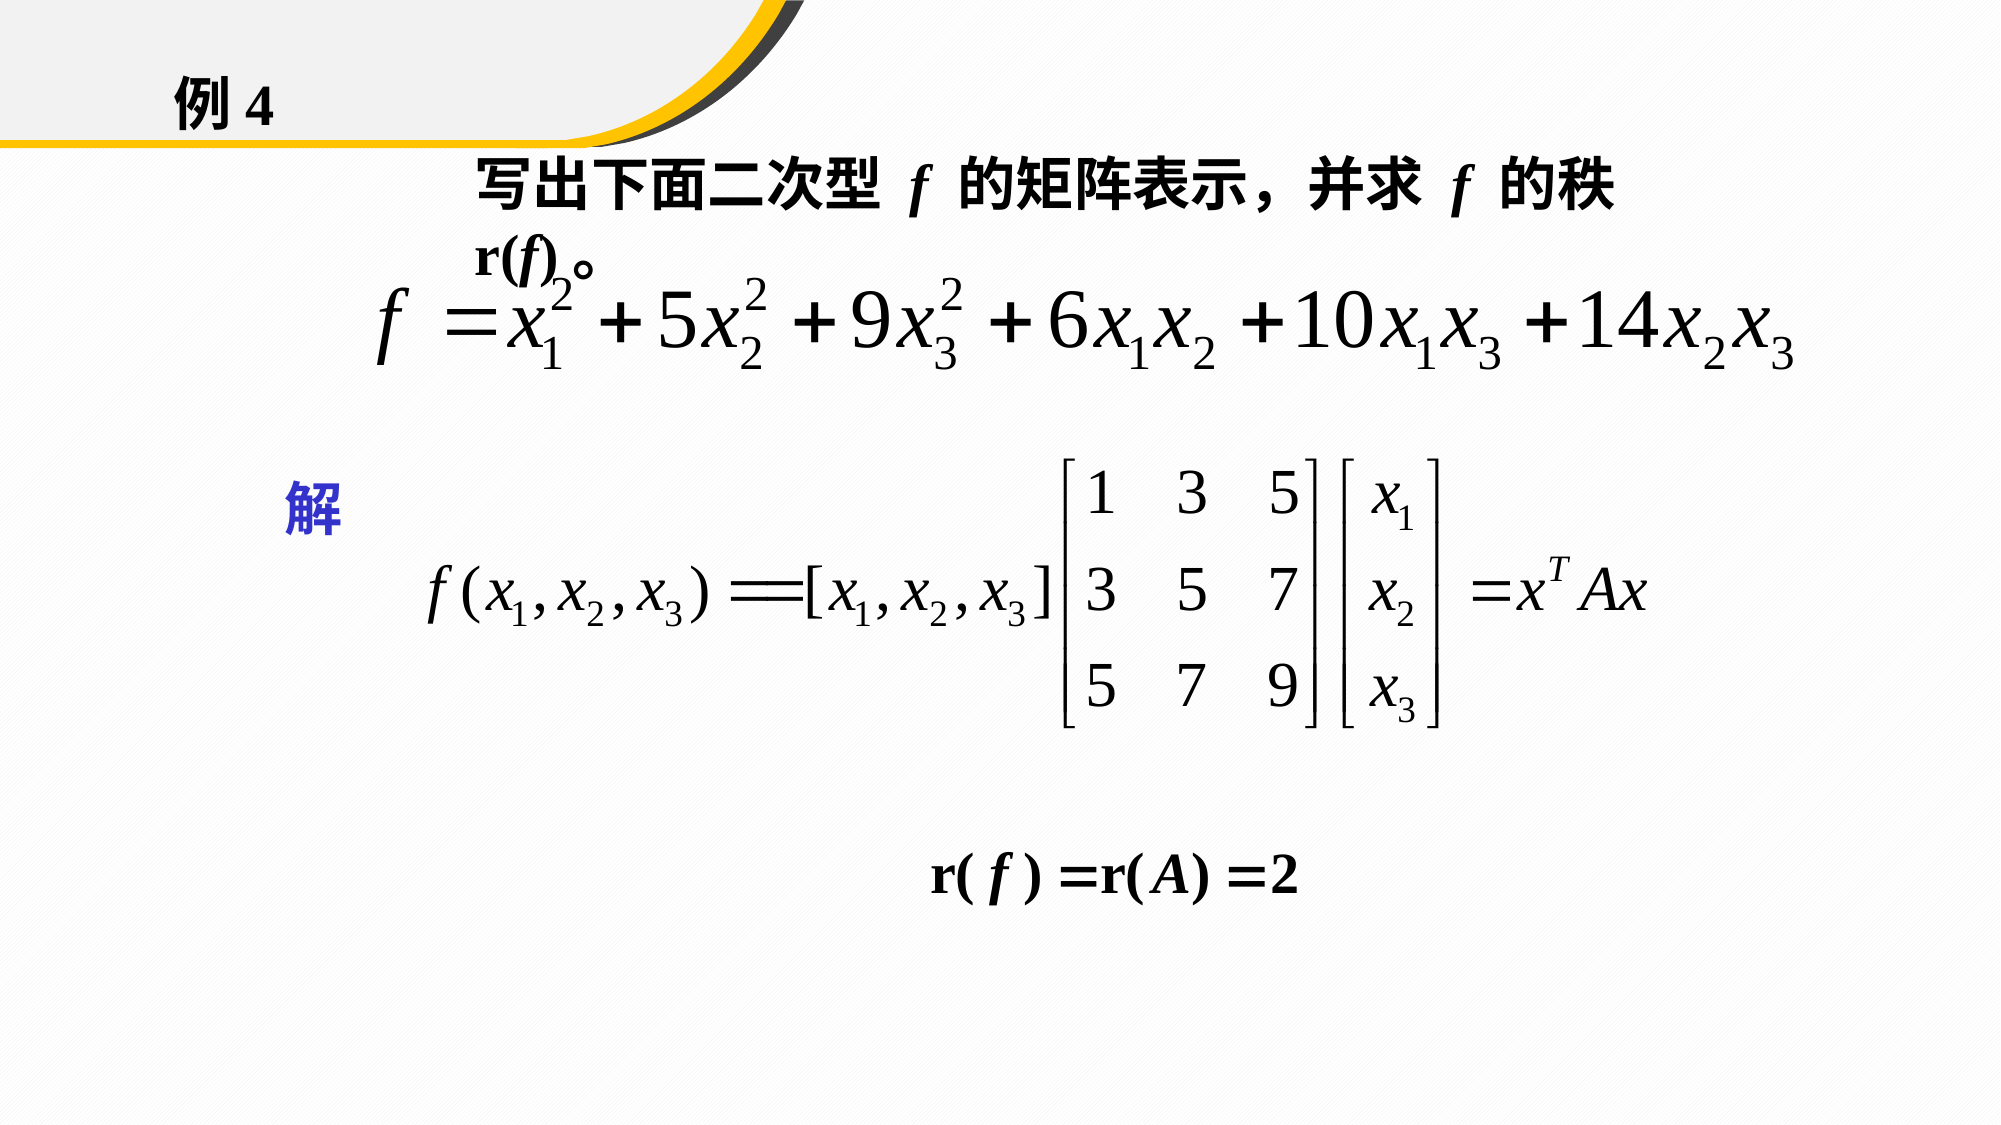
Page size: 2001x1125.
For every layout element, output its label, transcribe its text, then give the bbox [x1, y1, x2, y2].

text_box 写出下面二次型 f 的矩阵表示，并求 f 的秩r(f)。 [459, 139, 1772, 256]
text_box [347, 256, 1806, 391]
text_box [929, 847, 1303, 913]
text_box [410, 453, 1653, 737]
text_box 例4 [158, 59, 314, 145]
text_box 解 [269, 464, 410, 550]
